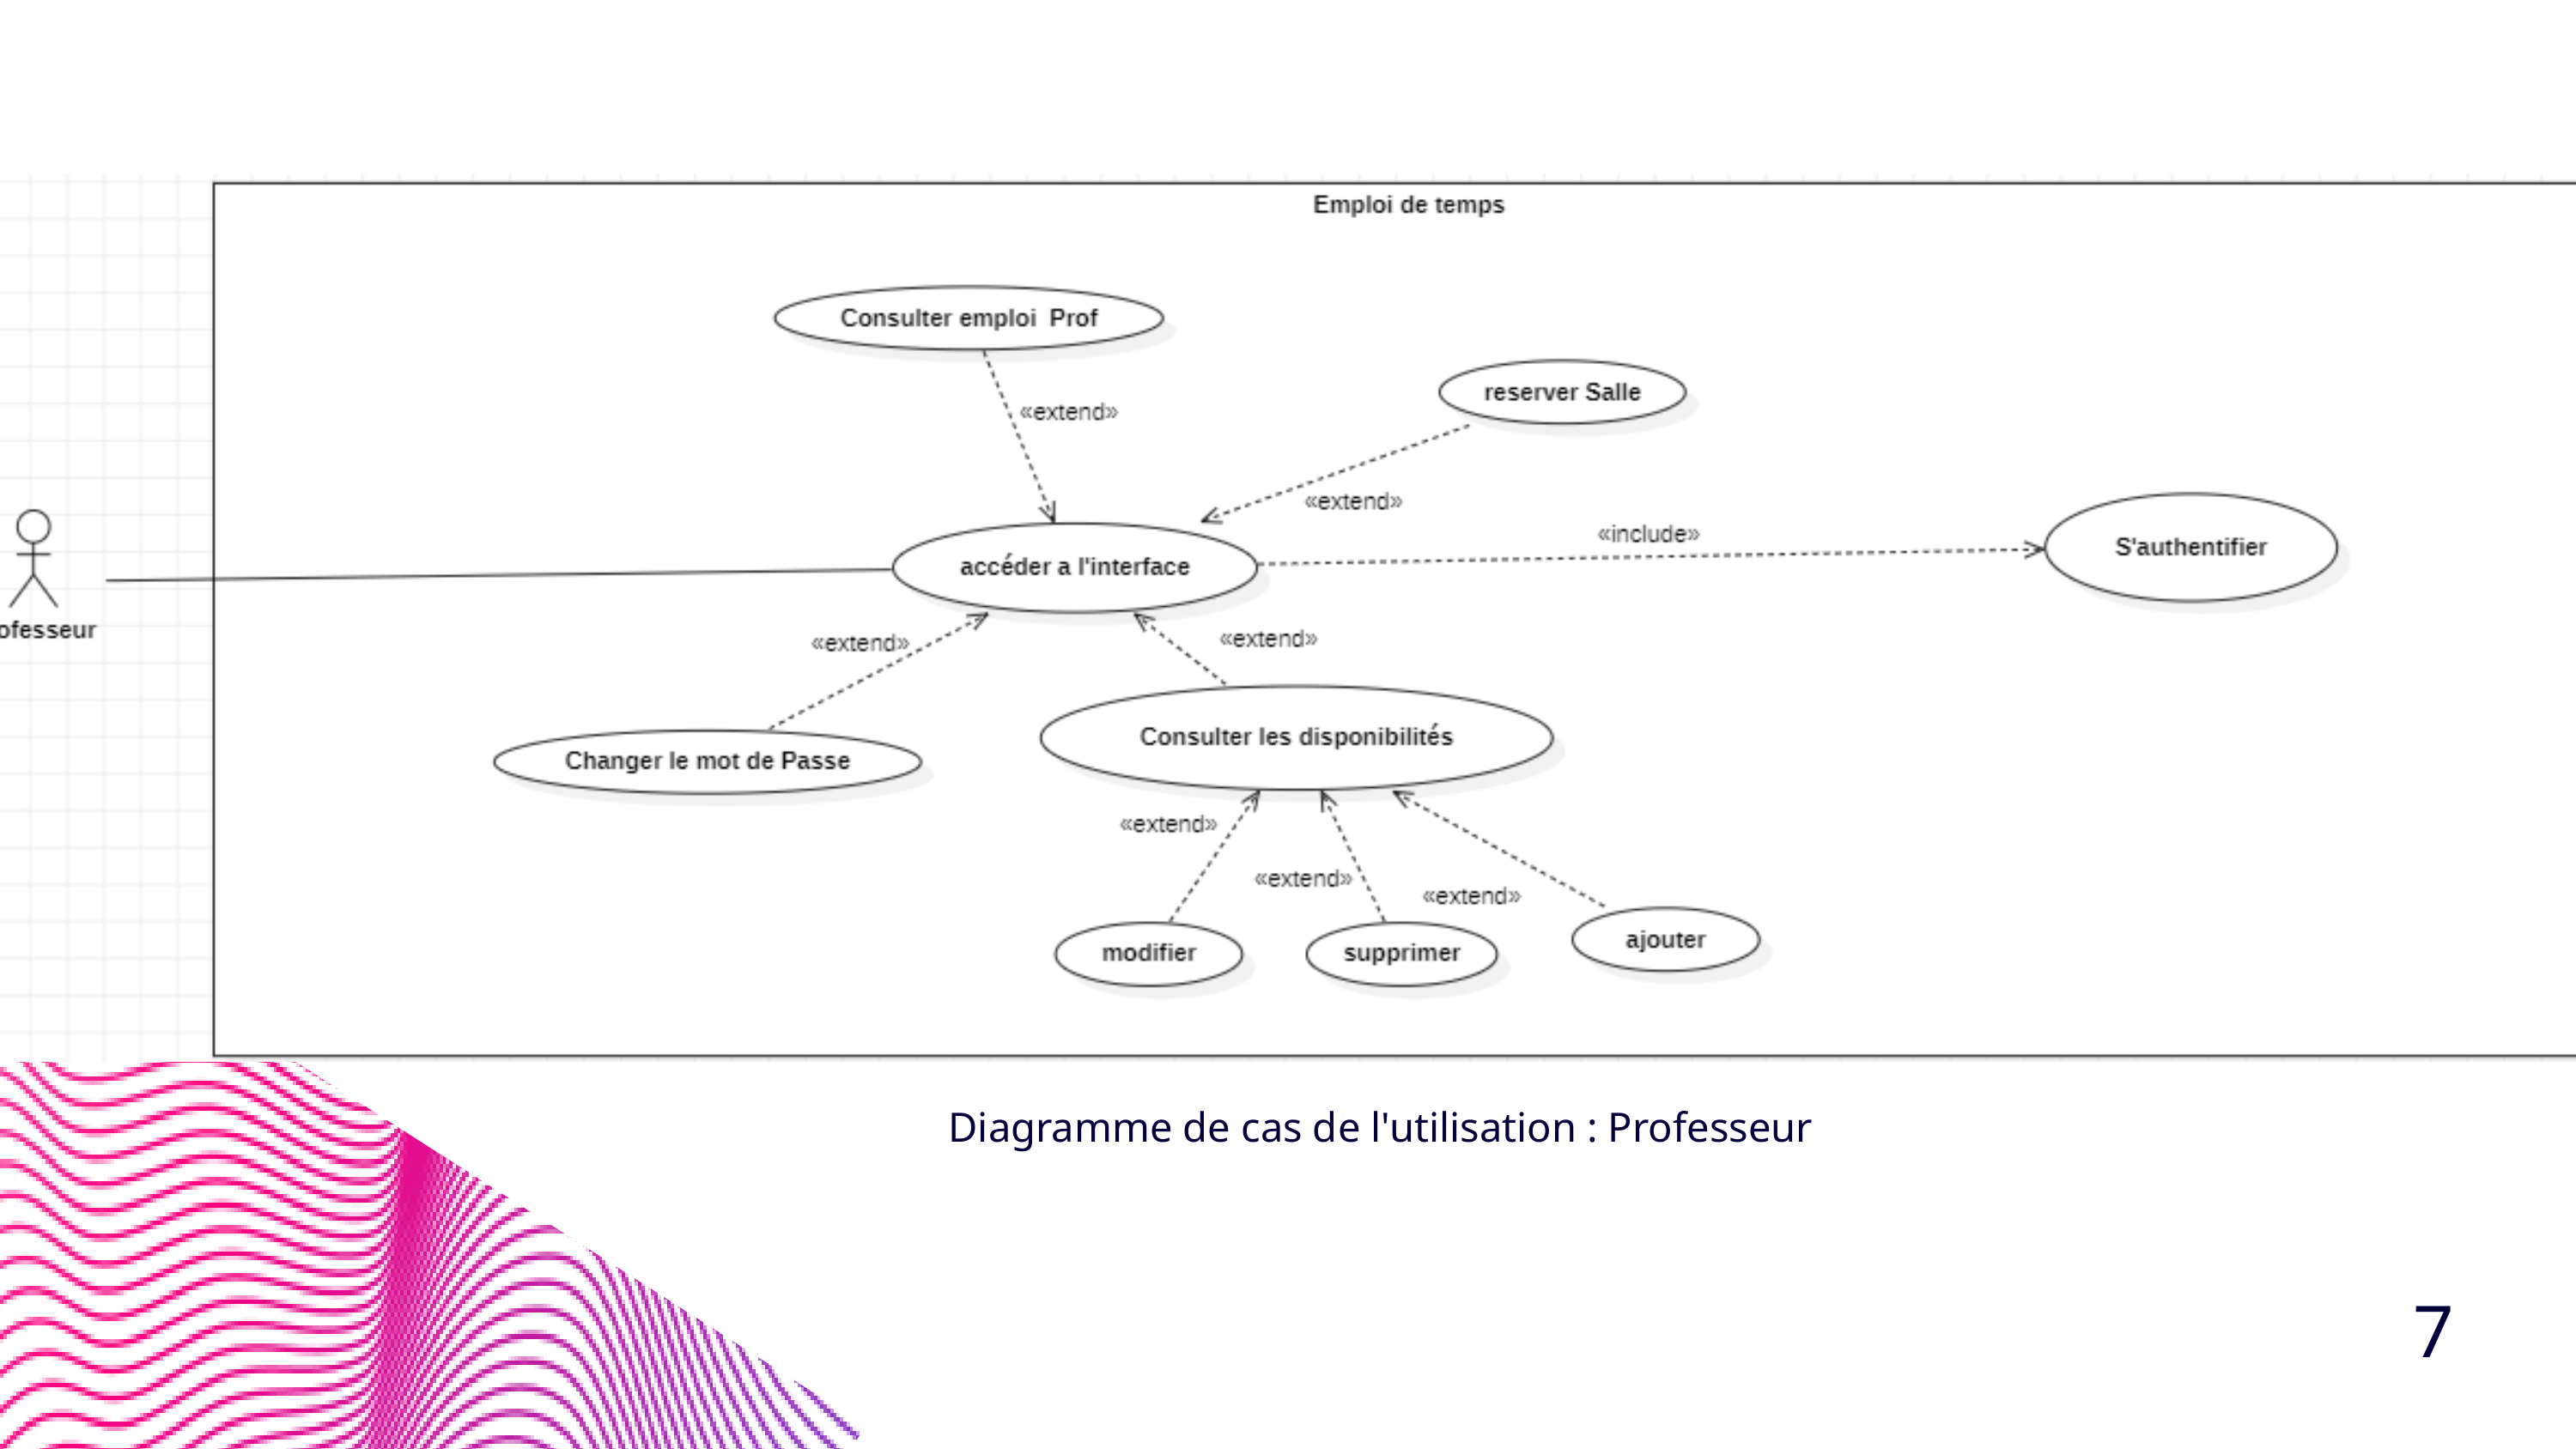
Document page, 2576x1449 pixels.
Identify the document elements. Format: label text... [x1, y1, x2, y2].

text_box 7 [2413, 1271, 2449, 1372]
text_box [0, 174, 2576, 1062]
text_box [0, 1062, 866, 1449]
text_box Diagramme de cas de l'utilisation : Professeur [903, 1101, 1859, 1150]
